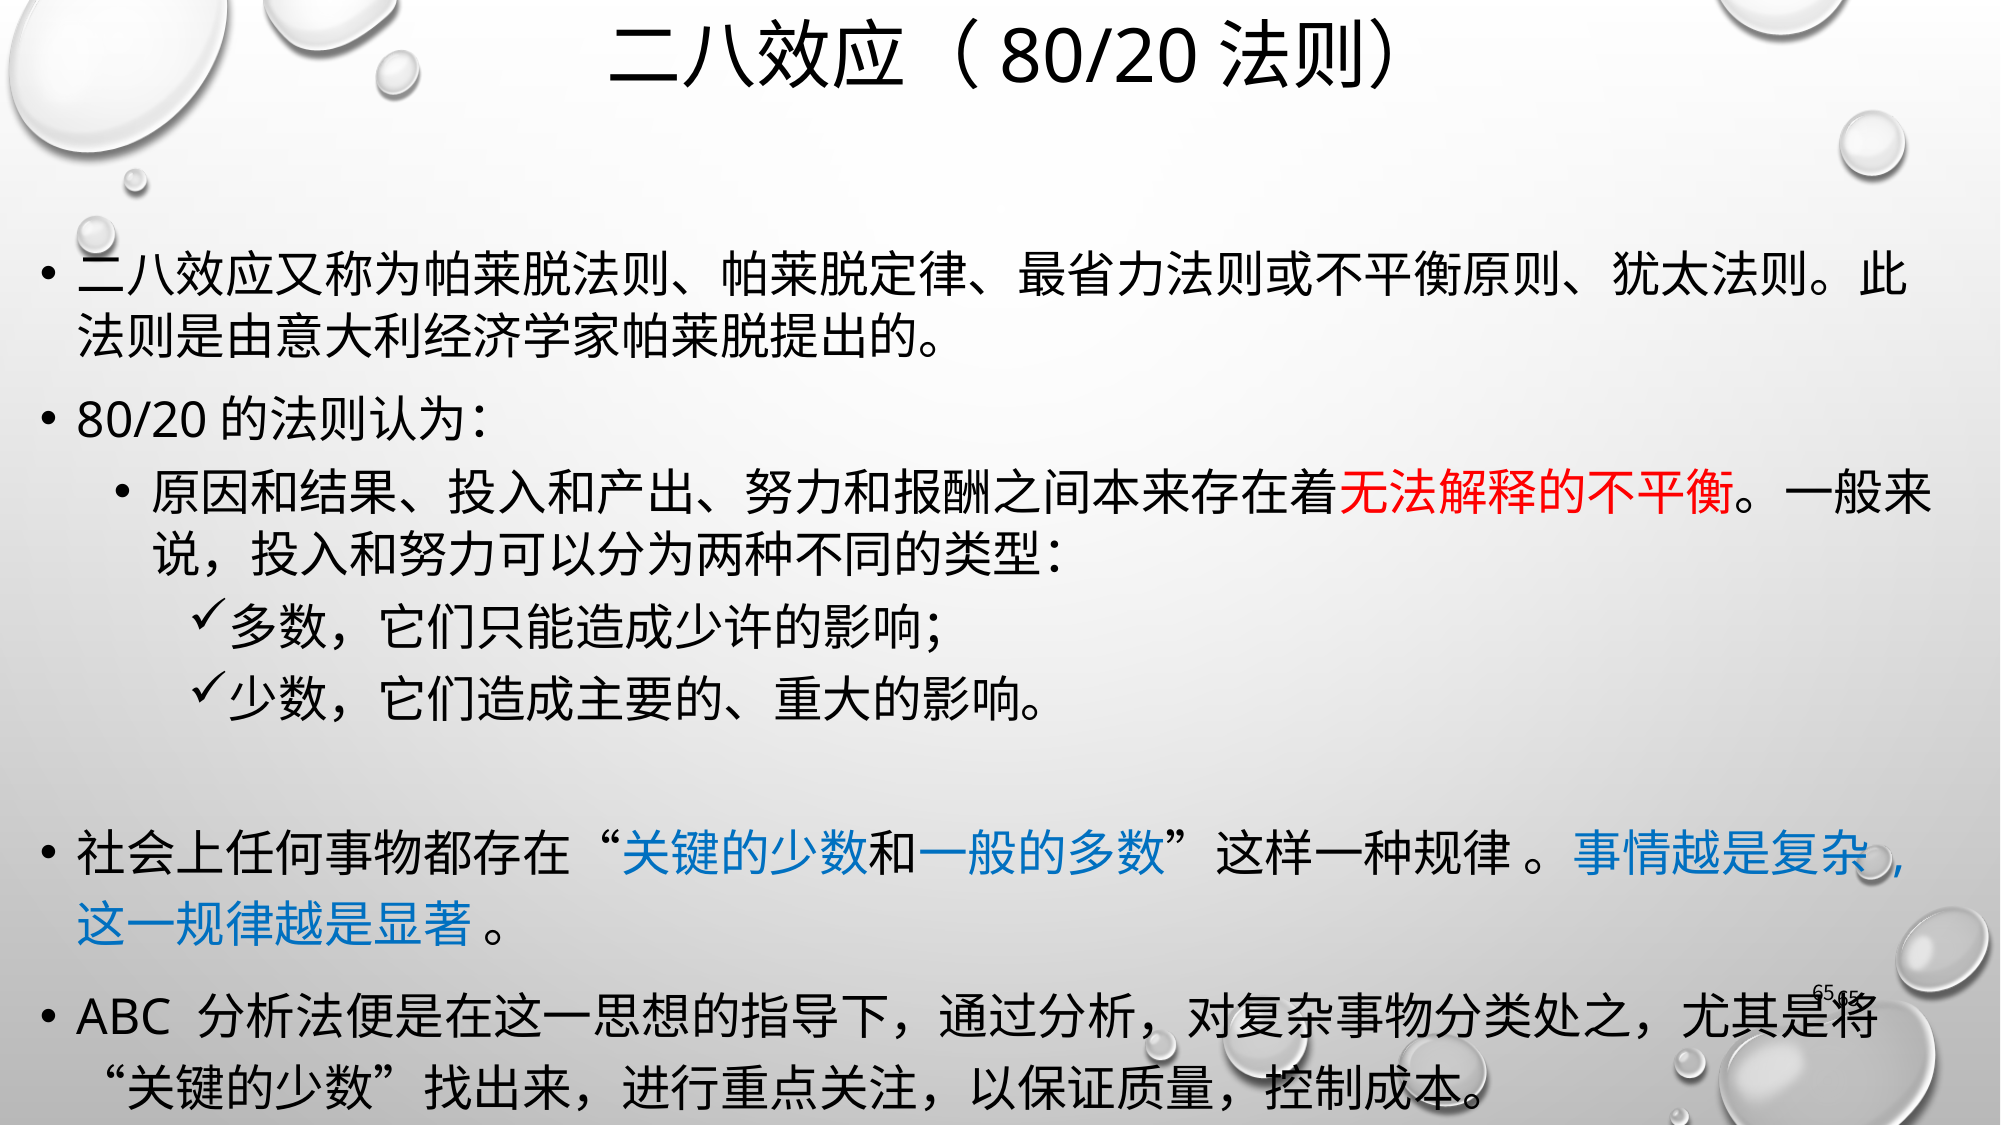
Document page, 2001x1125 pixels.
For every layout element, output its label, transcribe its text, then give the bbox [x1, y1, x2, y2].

text_box 二八效应又称为帕莱脱法则、帕莱脱定律、最省力法则或不平衡原则、犹太法则。此法则是由意大利经济学家帕莱脱提出的。 80/20的法则认为： 原因和结果、投入和产出、努力和报酬之间本来存在着无法解释的不平衡。一般来说，投入和努力可以分为两种不同的类型： 多数，它们只能造成少许的影响； 少数，它们造成主要的、重大的影响。 社会上任何事物都存在“关键的少数和一般的多数”这样一种规律 。事情越是复杂 , 这一规律越是显著 。 ABC 分析法便是在这一思想的指导下，通过分析，对复杂事物分类处之，尤其是将“关键的少数”找出来，进行重点关注，以保证质量，控制成本。 [24, 232, 1951, 1125]
picture [0, 0, 2000, 1125]
text_box <number> [1749, 970, 1875, 1031]
text_box 二八效应（80/20法则） [174, 10, 1875, 232]
